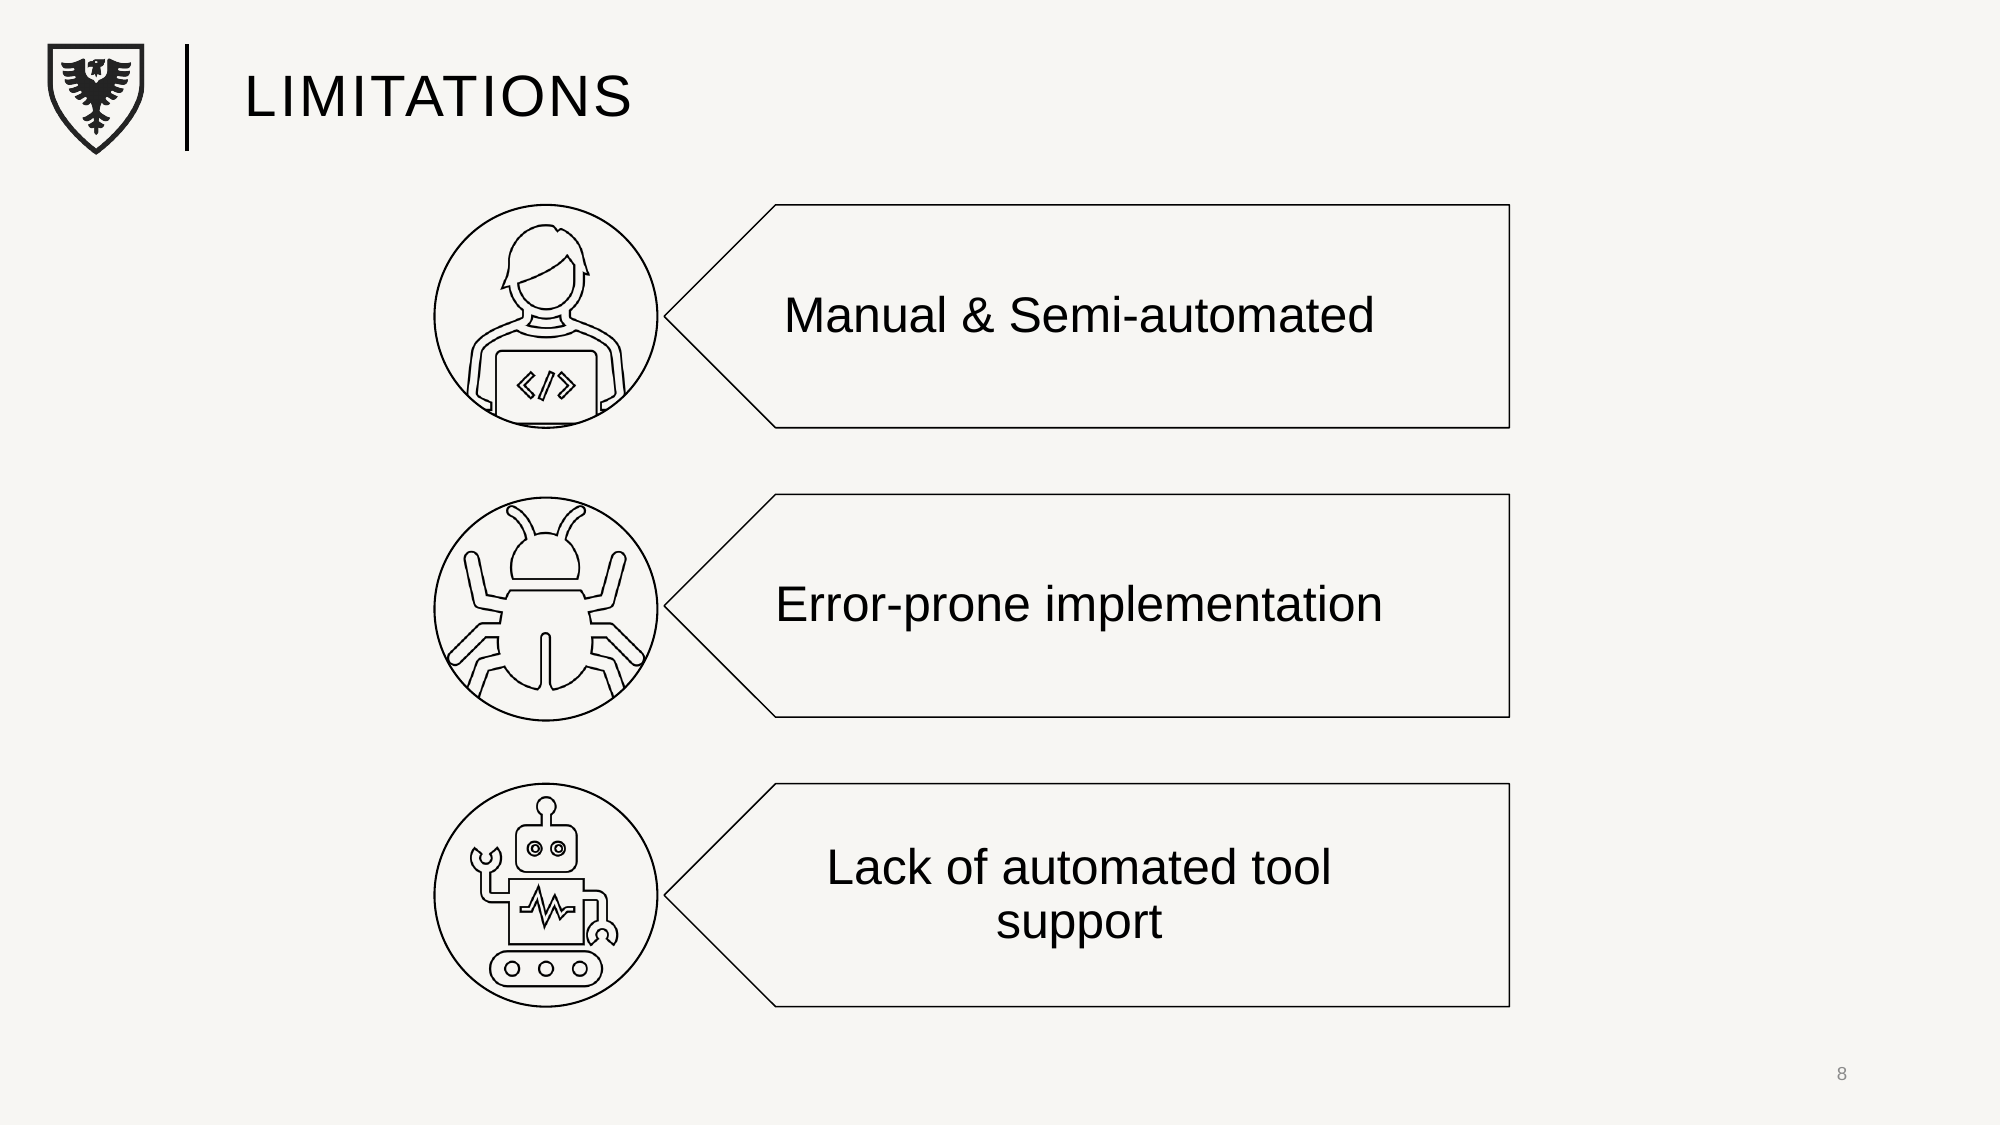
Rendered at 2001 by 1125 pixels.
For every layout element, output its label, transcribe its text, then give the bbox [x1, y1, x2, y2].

slide_number 8 [1412, 1042, 1863, 1103]
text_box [395, 204, 1667, 1007]
picture [47, 43, 145, 155]
title Limitations [229, 43, 1863, 152]
